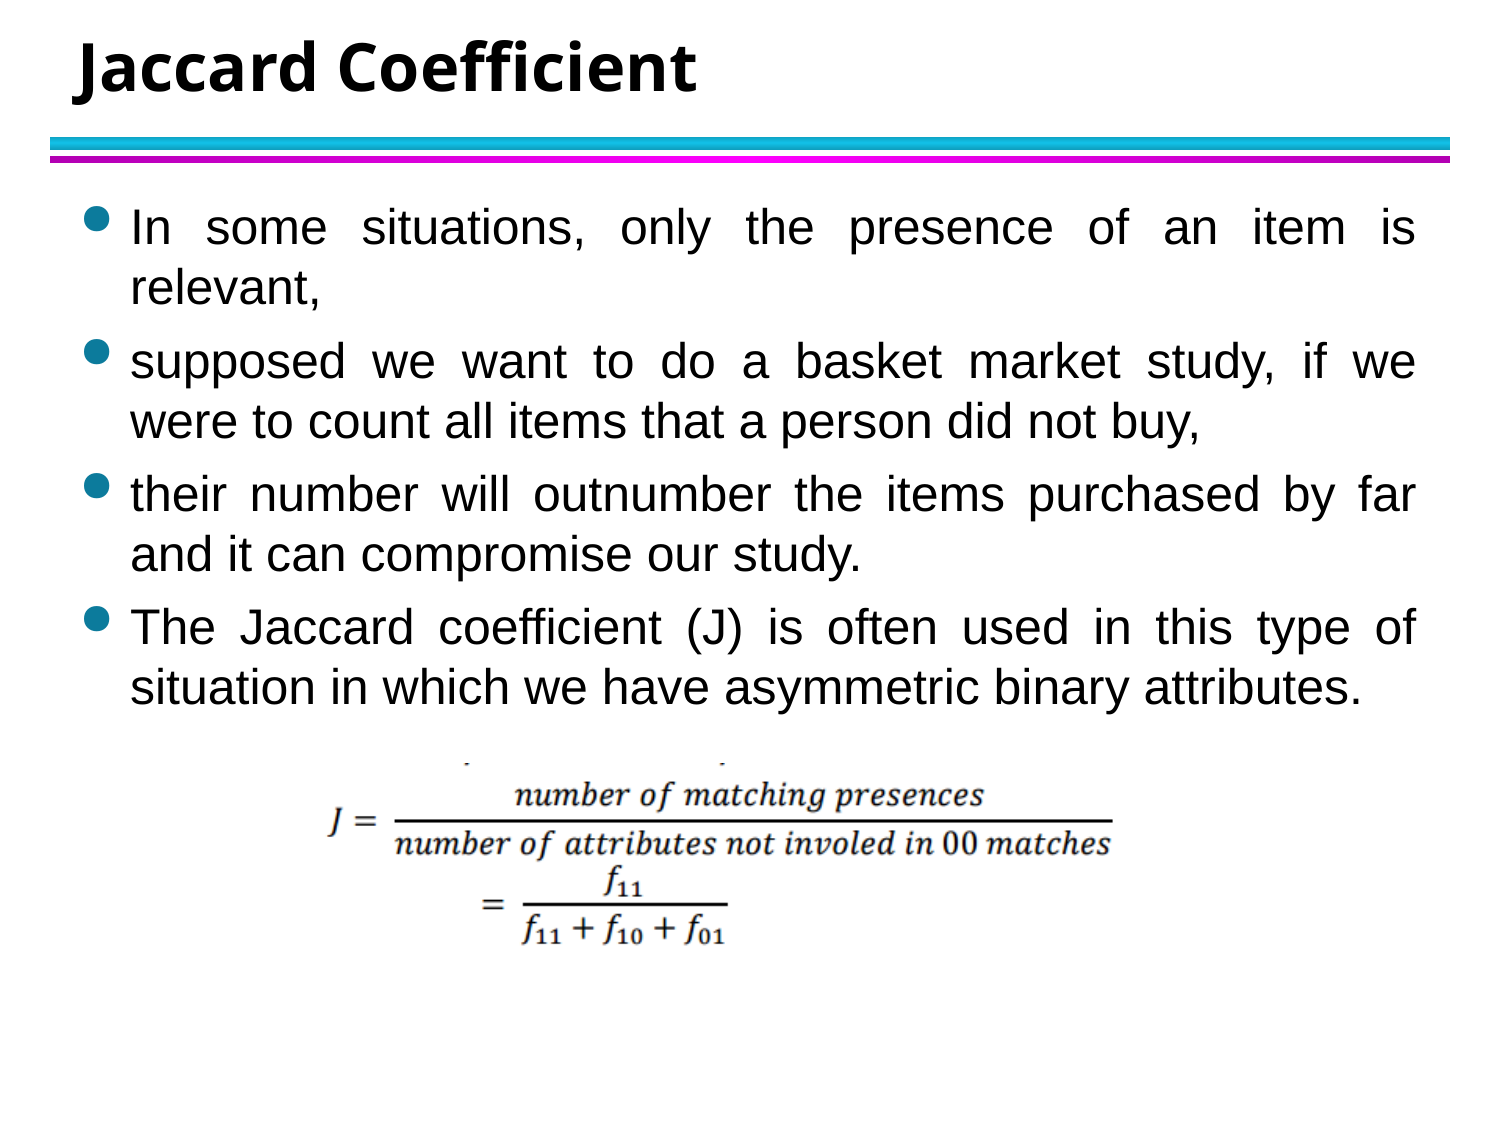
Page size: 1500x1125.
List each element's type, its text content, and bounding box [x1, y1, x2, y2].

picture [312, 763, 1127, 963]
title Jaccard Coefficient [62, 24, 1421, 113]
list In some situations, only the presence of an item is relevant, supposed we want to do a basket market study, if we were to count all items that a person did not buy, their number will outnumber the items purchased by far and it can compromise our study. The Jaccard coefficient (J) is often used in this type of situation in which we have asymmetric binary attributes. [67, 187, 1432, 1038]
